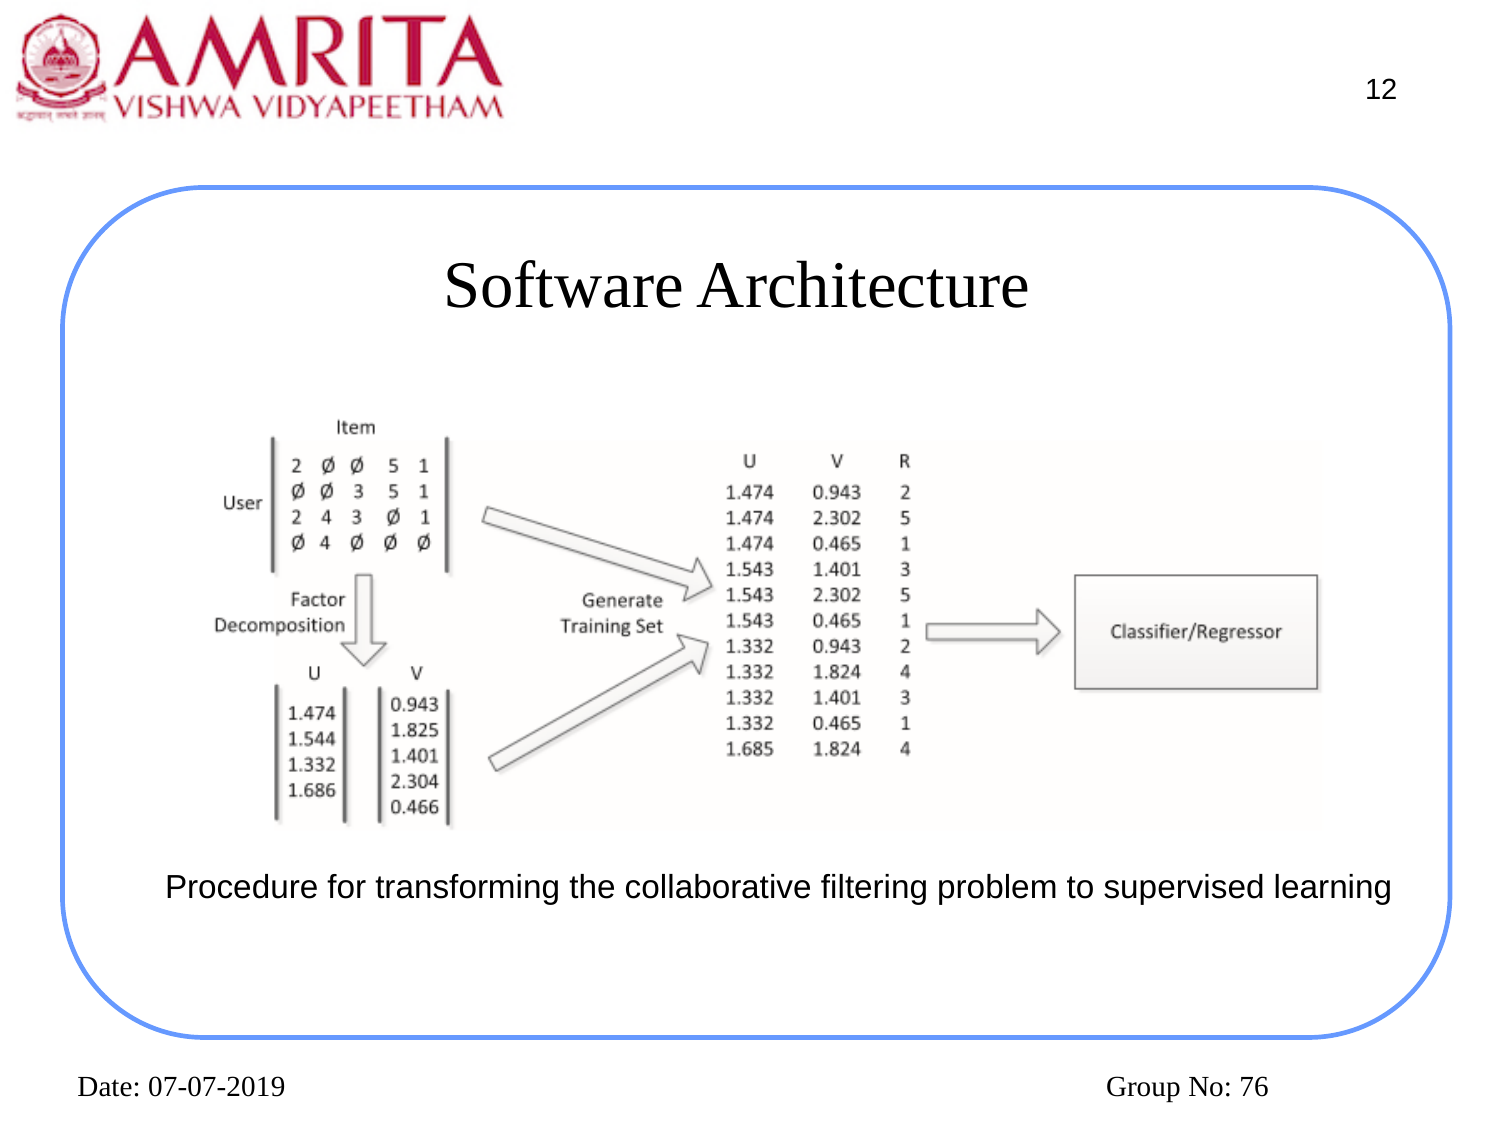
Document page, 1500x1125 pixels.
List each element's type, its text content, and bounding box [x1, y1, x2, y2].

text_box Date: 07-07-2019 [62, 1059, 413, 1125]
text_box Group No: 76 [950, 1059, 1425, 1125]
title Software Architecture [99, 224, 1375, 338]
picture [0, 0, 521, 136]
picture [138, 350, 1415, 851]
text_box ‹#› [1149, 62, 1413, 141]
text_box Procedure for transforming the collaborative filtering problem to supervised learning [99, 850, 1469, 908]
